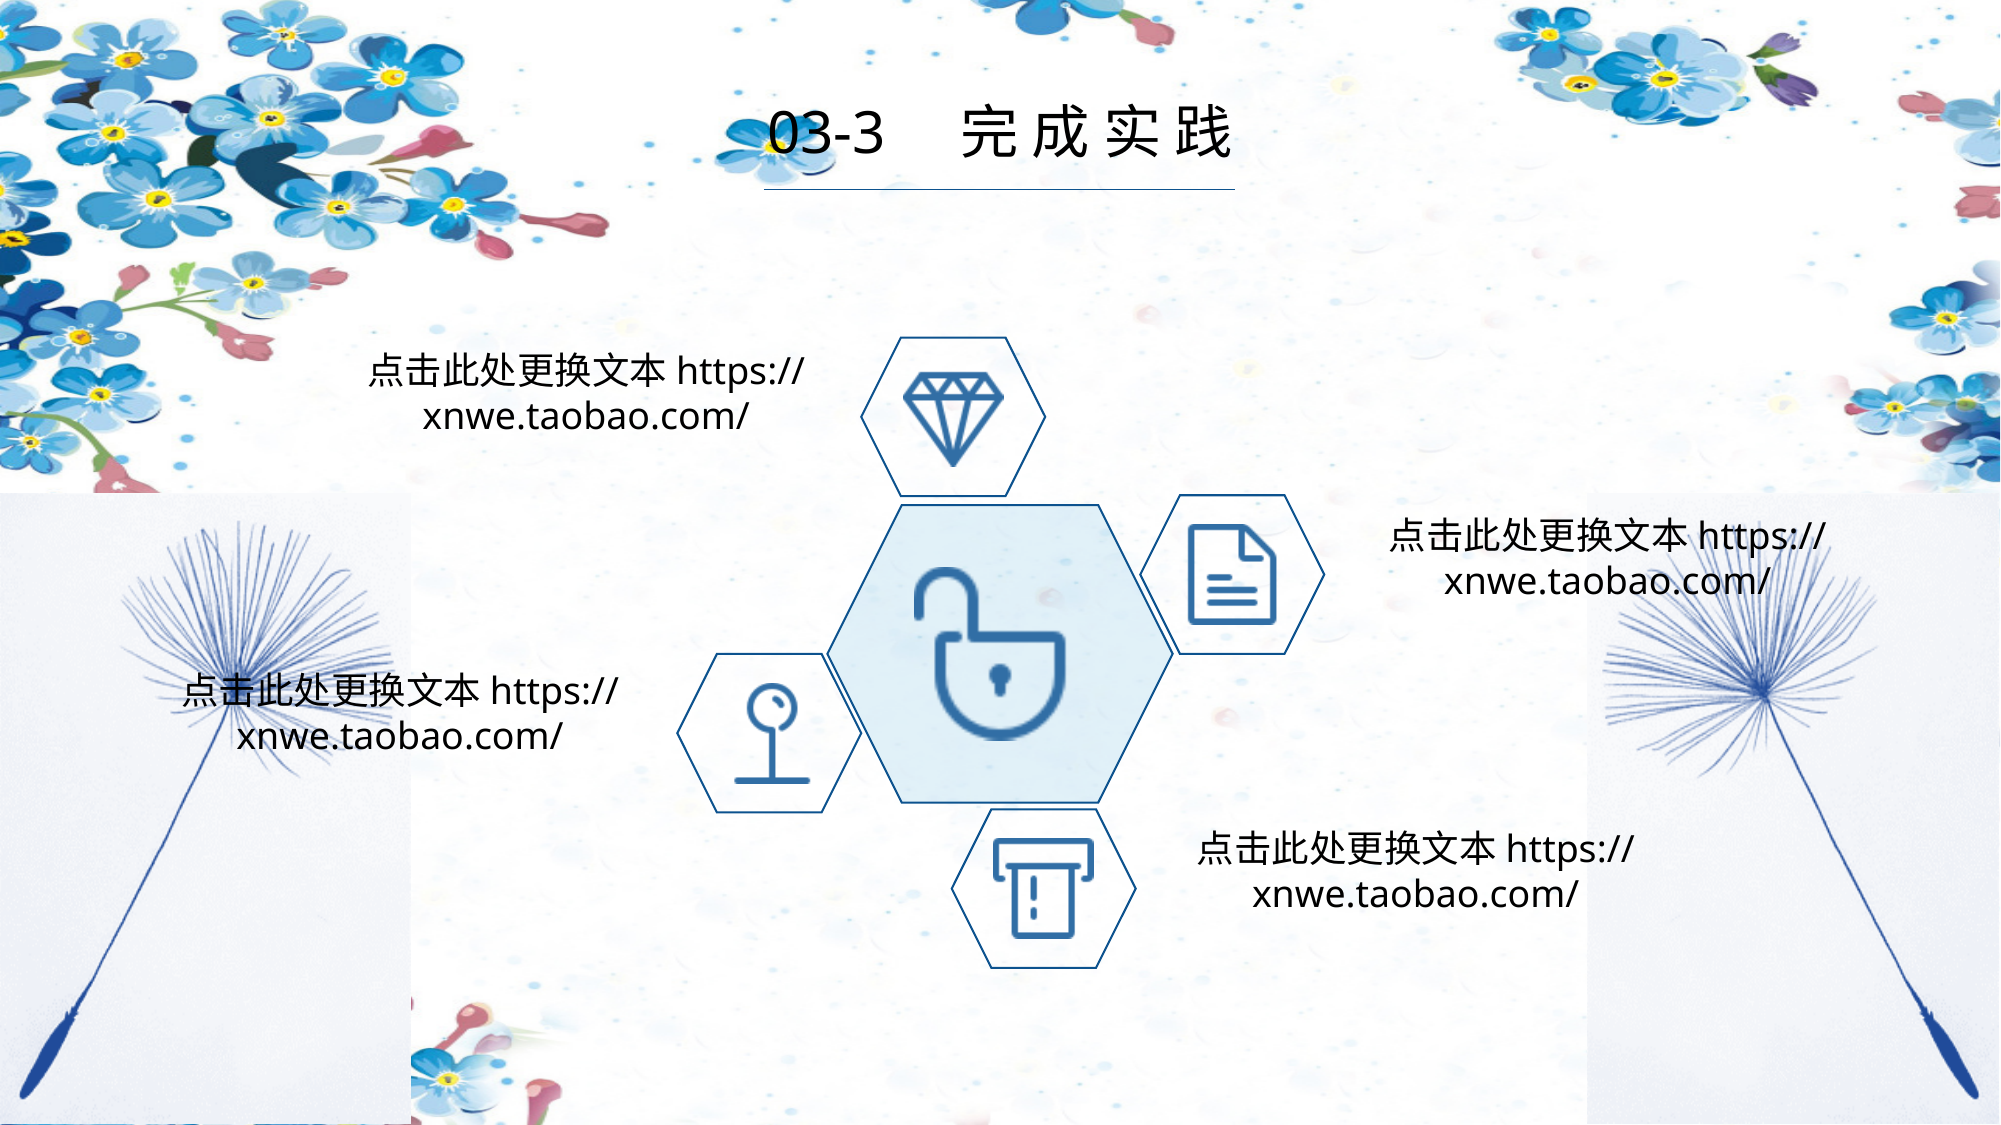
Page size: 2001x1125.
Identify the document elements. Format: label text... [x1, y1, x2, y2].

text_box 点击此处更换文本https://xnwe.taobao.com/ [1332, 504, 1587, 610]
text_box 点击此处更换文本https://xnwe.taobao.com/ [411, 659, 676, 765]
text_box [826, 504, 1174, 804]
picture [0, 0, 2001, 1125]
text_box 点击此处更换文本https://xnwe.taobao.com/ [1140, 817, 1587, 923]
text_box [950, 808, 1137, 969]
text_box [676, 652, 863, 814]
text_box 点击此处更换文本https://xnwe.taobao.com/ [310, 339, 862, 445]
text_box [862, 336, 1047, 498]
text_box 03-3 完 成 实 践 [702, 87, 1298, 173]
text_box [1139, 494, 1326, 655]
